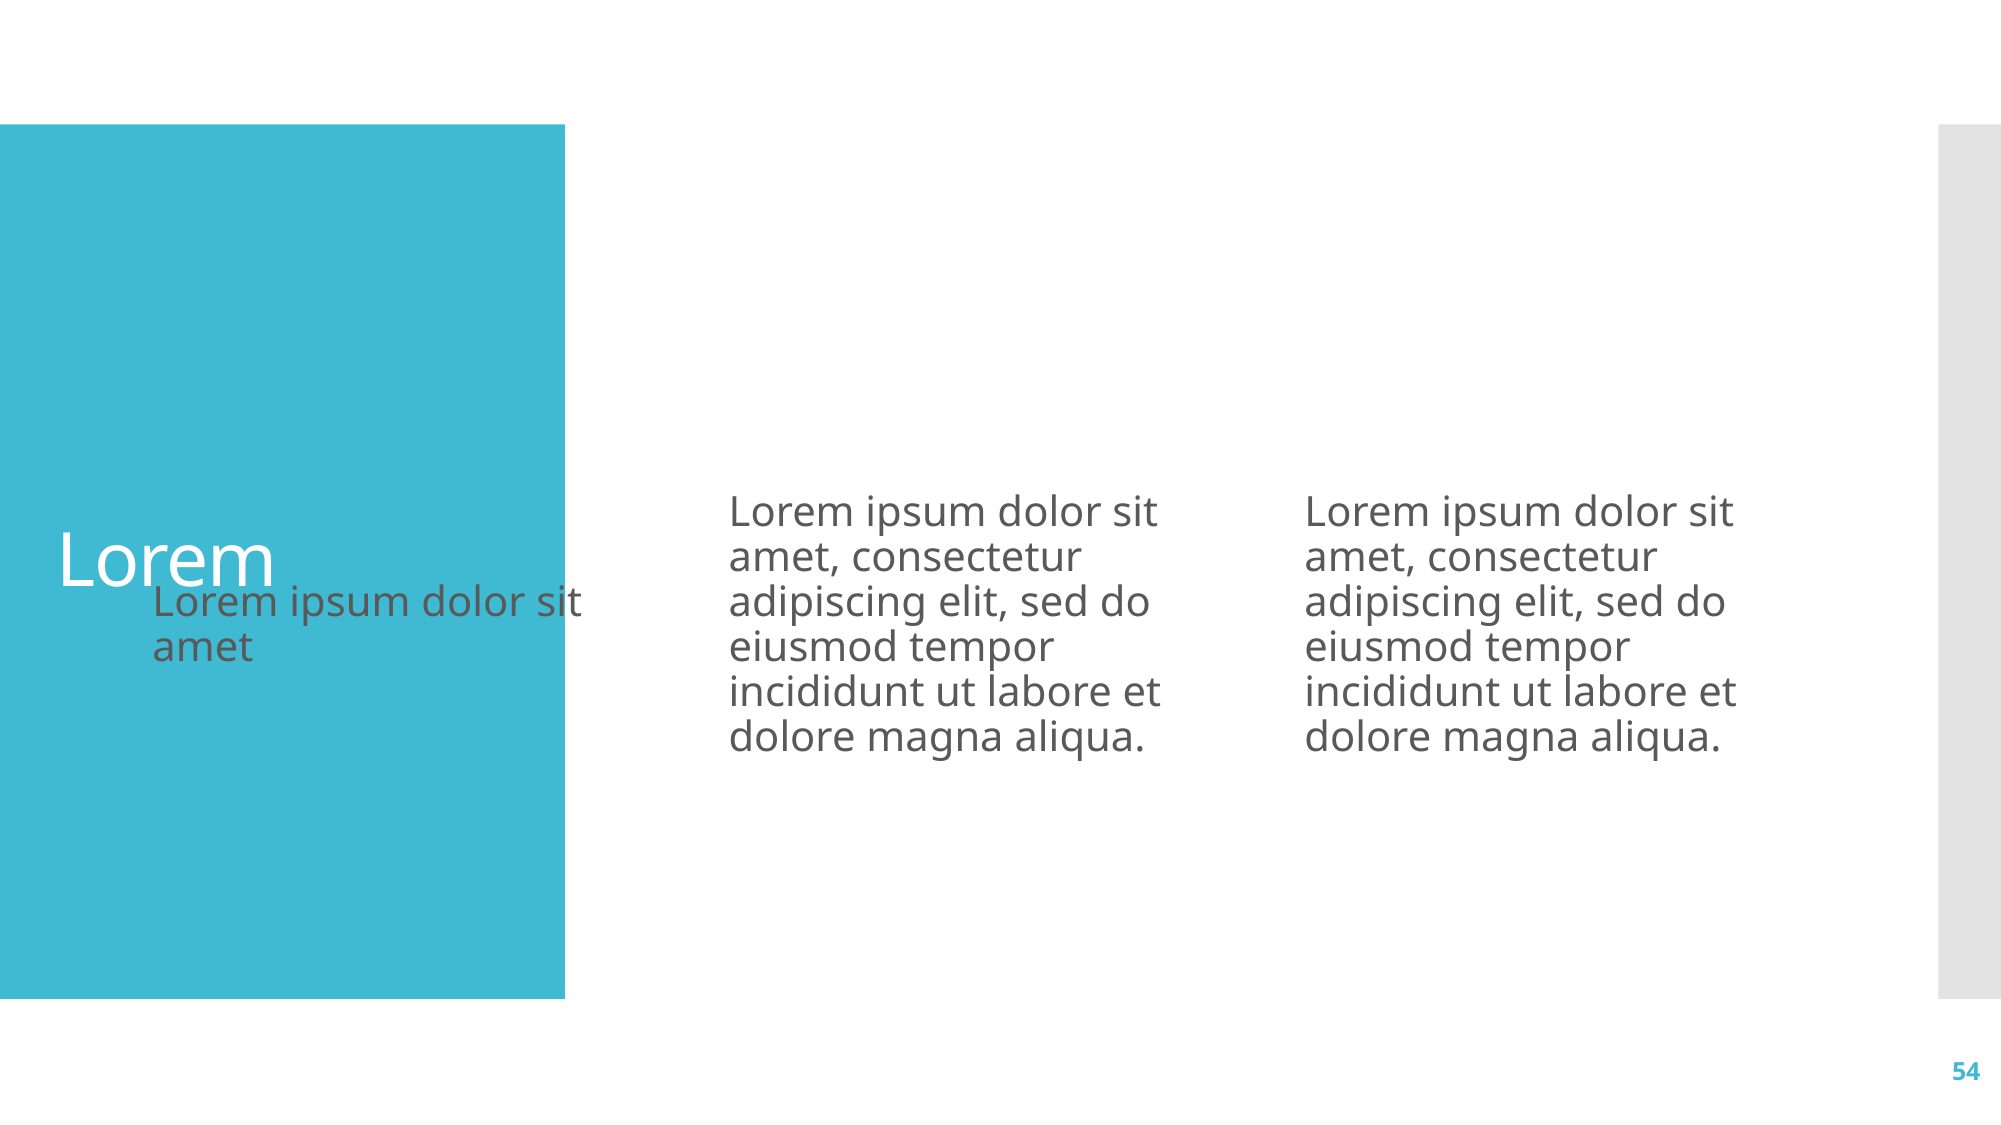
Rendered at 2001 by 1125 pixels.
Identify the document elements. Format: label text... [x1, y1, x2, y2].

list Lorem ipsum dolor sit amet, consectetur adipiscing elit, sed do eiusmod tempor incididunt ut labore et dolore magna aliqua. [1289, 303, 1793, 1017]
title Lorem [41, 184, 525, 940]
list Lorem ipsum dolor sit amet [137, 303, 641, 1017]
slide_number 54 [1744, 1042, 1996, 1103]
list Lorem ipsum dolor sit amet, consectetur adipiscing elit, sed do eiusmod tempor incididunt ut labore et dolore magna aliqua. [713, 303, 1217, 1017]
